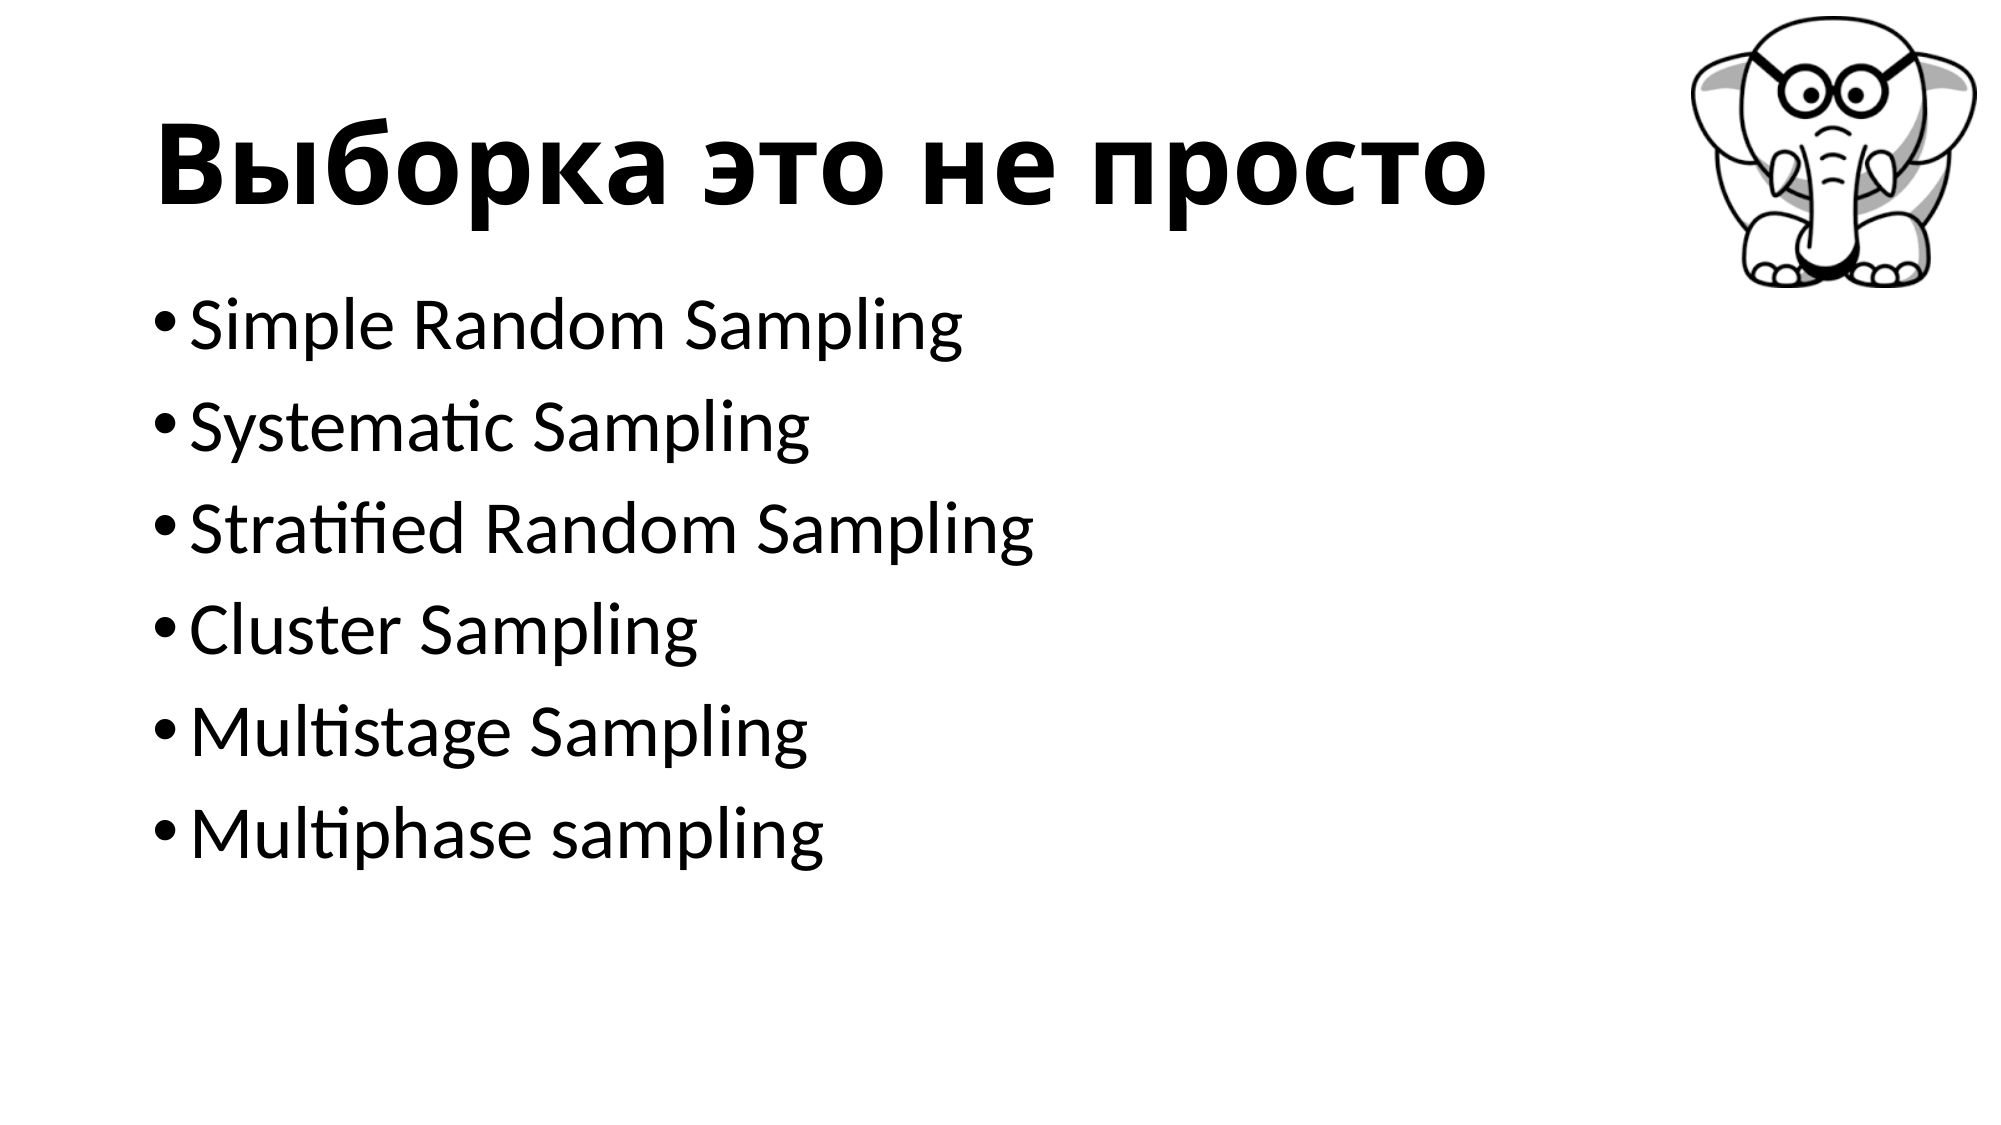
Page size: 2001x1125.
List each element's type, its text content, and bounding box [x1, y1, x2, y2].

title Выборка это не просто [137, 59, 1691, 278]
picture [1691, 16, 1977, 288]
list Simple Random Sampling Systematic Sampling Stratified Random Sampling Cluster Sampling Multistage Sampling Multiphase sampling [137, 277, 1652, 992]
